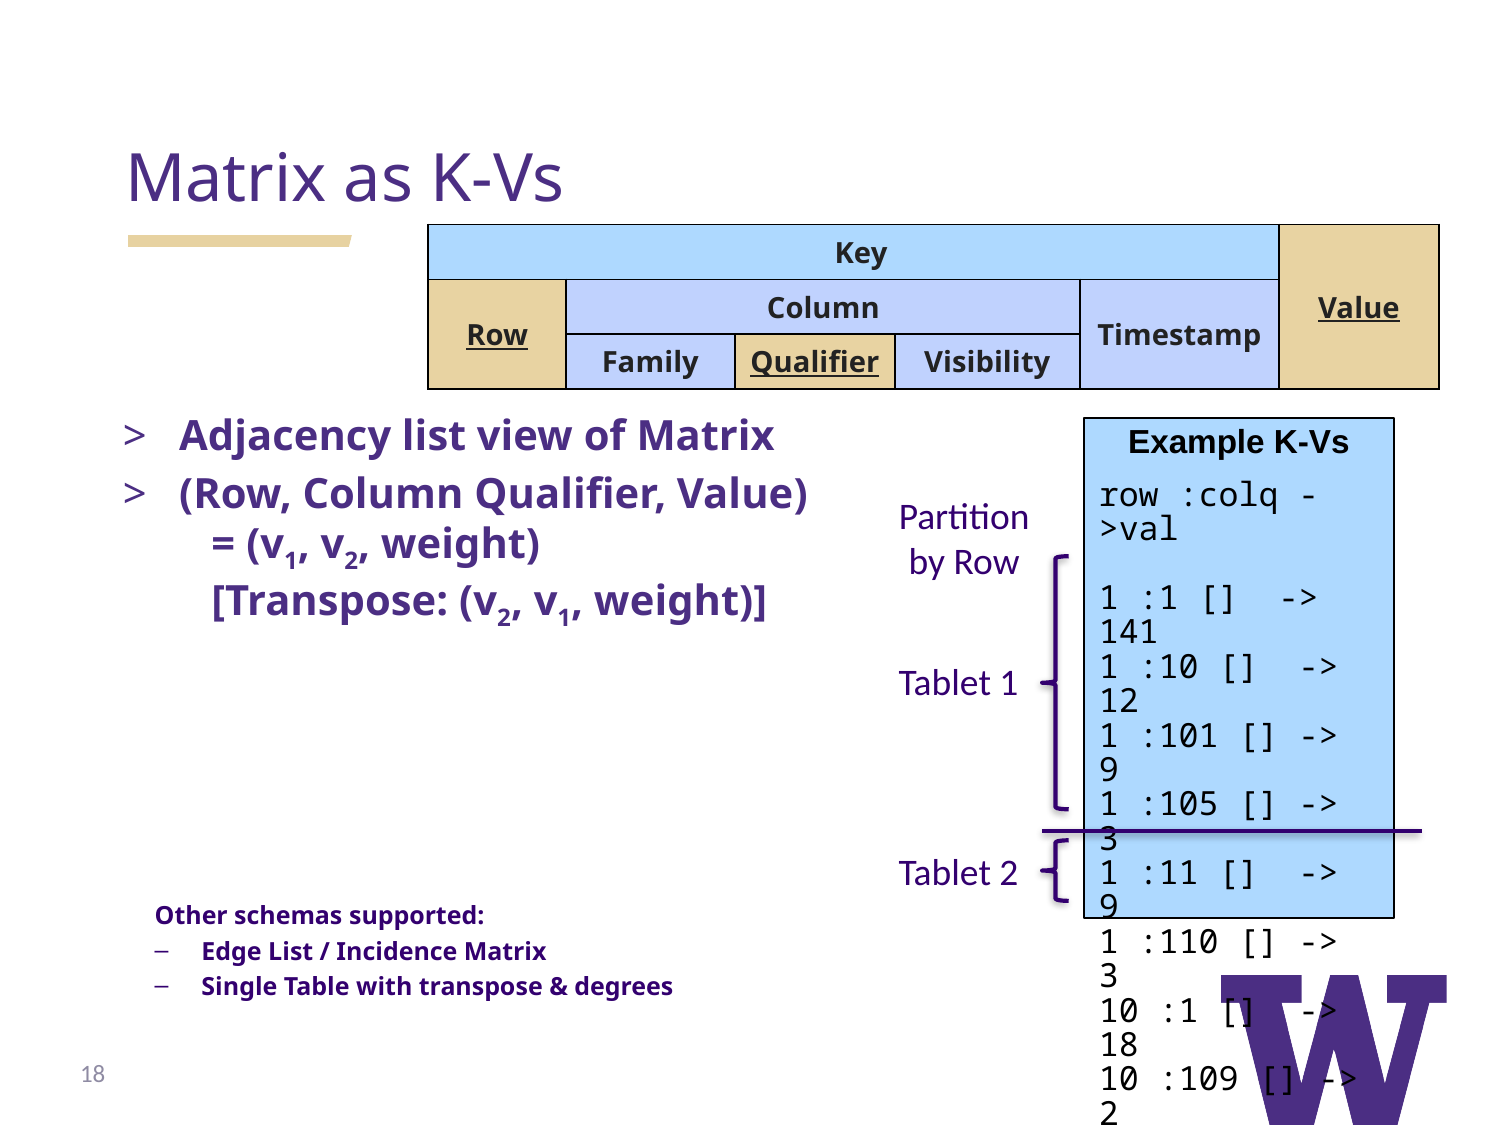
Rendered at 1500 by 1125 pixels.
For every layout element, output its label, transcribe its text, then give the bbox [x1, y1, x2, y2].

table_header Value [1280, 225, 1438, 388]
table_cell Visibility [896, 335, 1079, 388]
text_box Tablet 1 [883, 651, 1034, 711]
slide_number 18 [64, 1042, 403, 1103]
text_box Other schemas supported: Edge List / Incidence Matrix Single Table with transpose & degrees [64, 892, 727, 1008]
text_box Partition by Row [883, 484, 1045, 589]
text_box Example K-Vs row :colq ->val 1 :1 [] -> 141 1 :10 [] -> 12 1 :101 [] -> 9 1 :105 [] -> 3 1 :11 [] -> 9 1 :110 [] -> 3 10 :1 [] -> 18 10 :109 [] -> 2 15 :1 [] -> 18 15 :109 [] -> 2 [1083, 418, 1395, 827]
table_cell Row [429, 280, 565, 388]
text_box [1040, 554, 1069, 812]
table_cell Qualifier [736, 335, 894, 388]
list Adjacency list view of Matrix (Row, Column Qualifier, Value) = (v1, v2, weight) [Transpose: (v2, v1, weight)] [108, 284, 1466, 1018]
text_box Tablet 2 [883, 840, 1034, 901]
table_cell Timestamp [1081, 280, 1278, 388]
table_cell Column [567, 280, 1079, 333]
text_box Example K-Vs row :colq ->val 1 :1 [] -> 141 1 :10 [] -> 12 1 :101 [] -> 9 1 :105 [] -> 3 1 :11 [] -> 9 1 :110 [] -> 3 10 :1 [] -> 18 10 :109 [] -> 2 15 :1 [] -> 18 15 :109 [] -> 2 [1083, 842, 1395, 919]
list Matrix as K-Vs [110, 60, 1453, 224]
picture [128, 235, 352, 247]
table_cell Family [567, 335, 734, 388]
picture [1221, 1018, 1447, 1125]
text_box [1040, 840, 1069, 903]
table_header Key [429, 225, 1278, 279]
